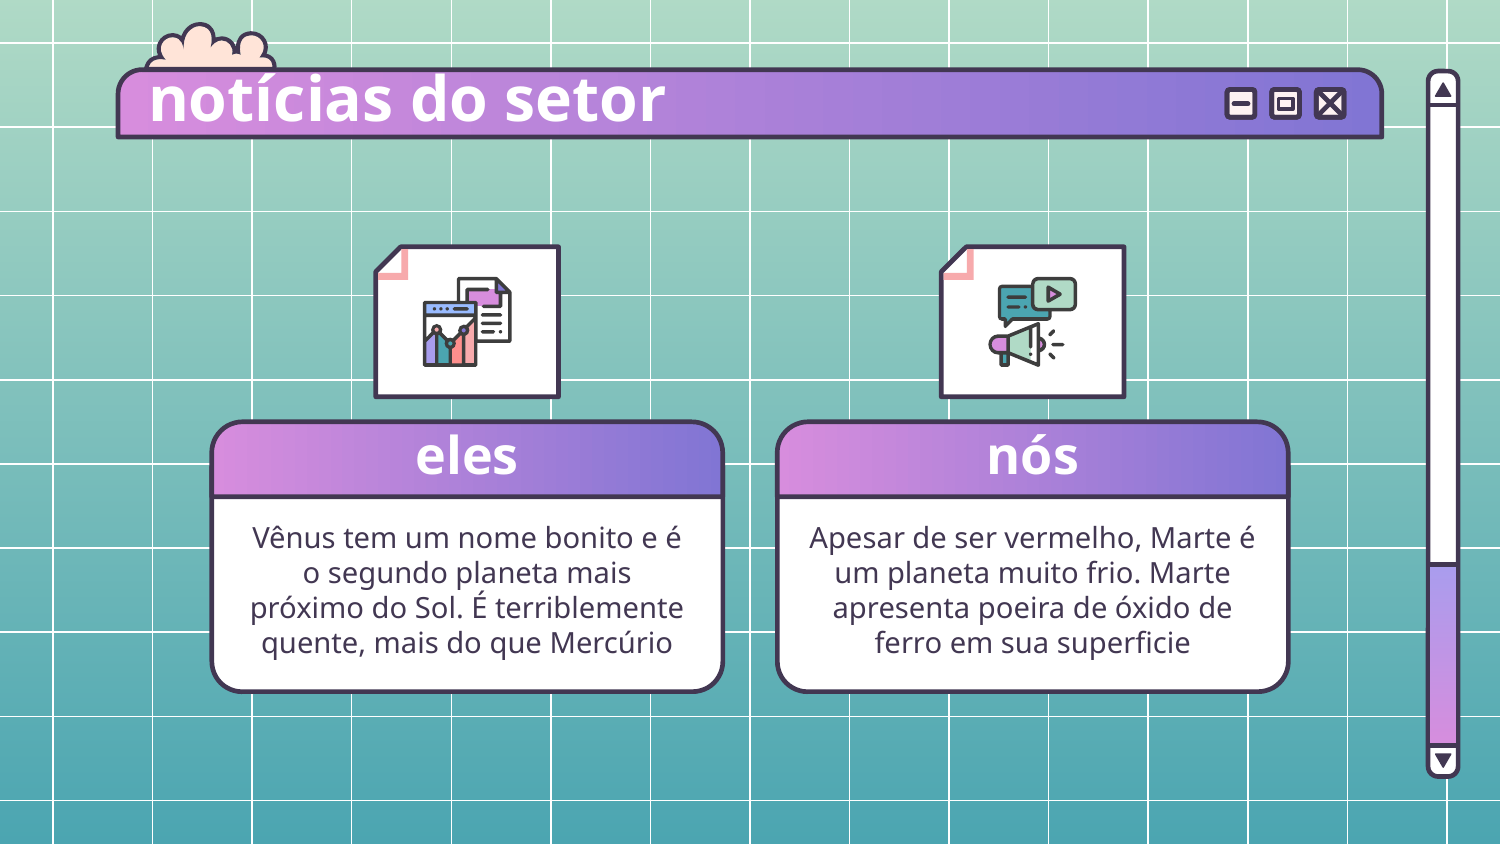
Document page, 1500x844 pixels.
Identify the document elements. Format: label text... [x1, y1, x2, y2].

text_box [777, 425, 1289, 497]
subtitle Vênus tem um nome bonito e é o segundo planeta mais próximo do Sol. É terriblemente quente, mais do que Mercúrio [228, 504, 706, 670]
subtitle nós [794, 423, 1272, 484]
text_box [375, 246, 559, 397]
text_box [777, 497, 1289, 692]
title notícias do setor [118, 73, 1105, 134]
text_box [422, 276, 512, 367]
text_box [211, 497, 723, 692]
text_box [988, 276, 1078, 367]
subtitle eles [228, 423, 706, 484]
text_box [211, 425, 723, 497]
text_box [941, 246, 1125, 397]
subtitle Apesar de ser vermelho, Marte é um planeta muito frio. Marte apresenta poeira de óxido de ferro em sua superficie [794, 504, 1272, 670]
